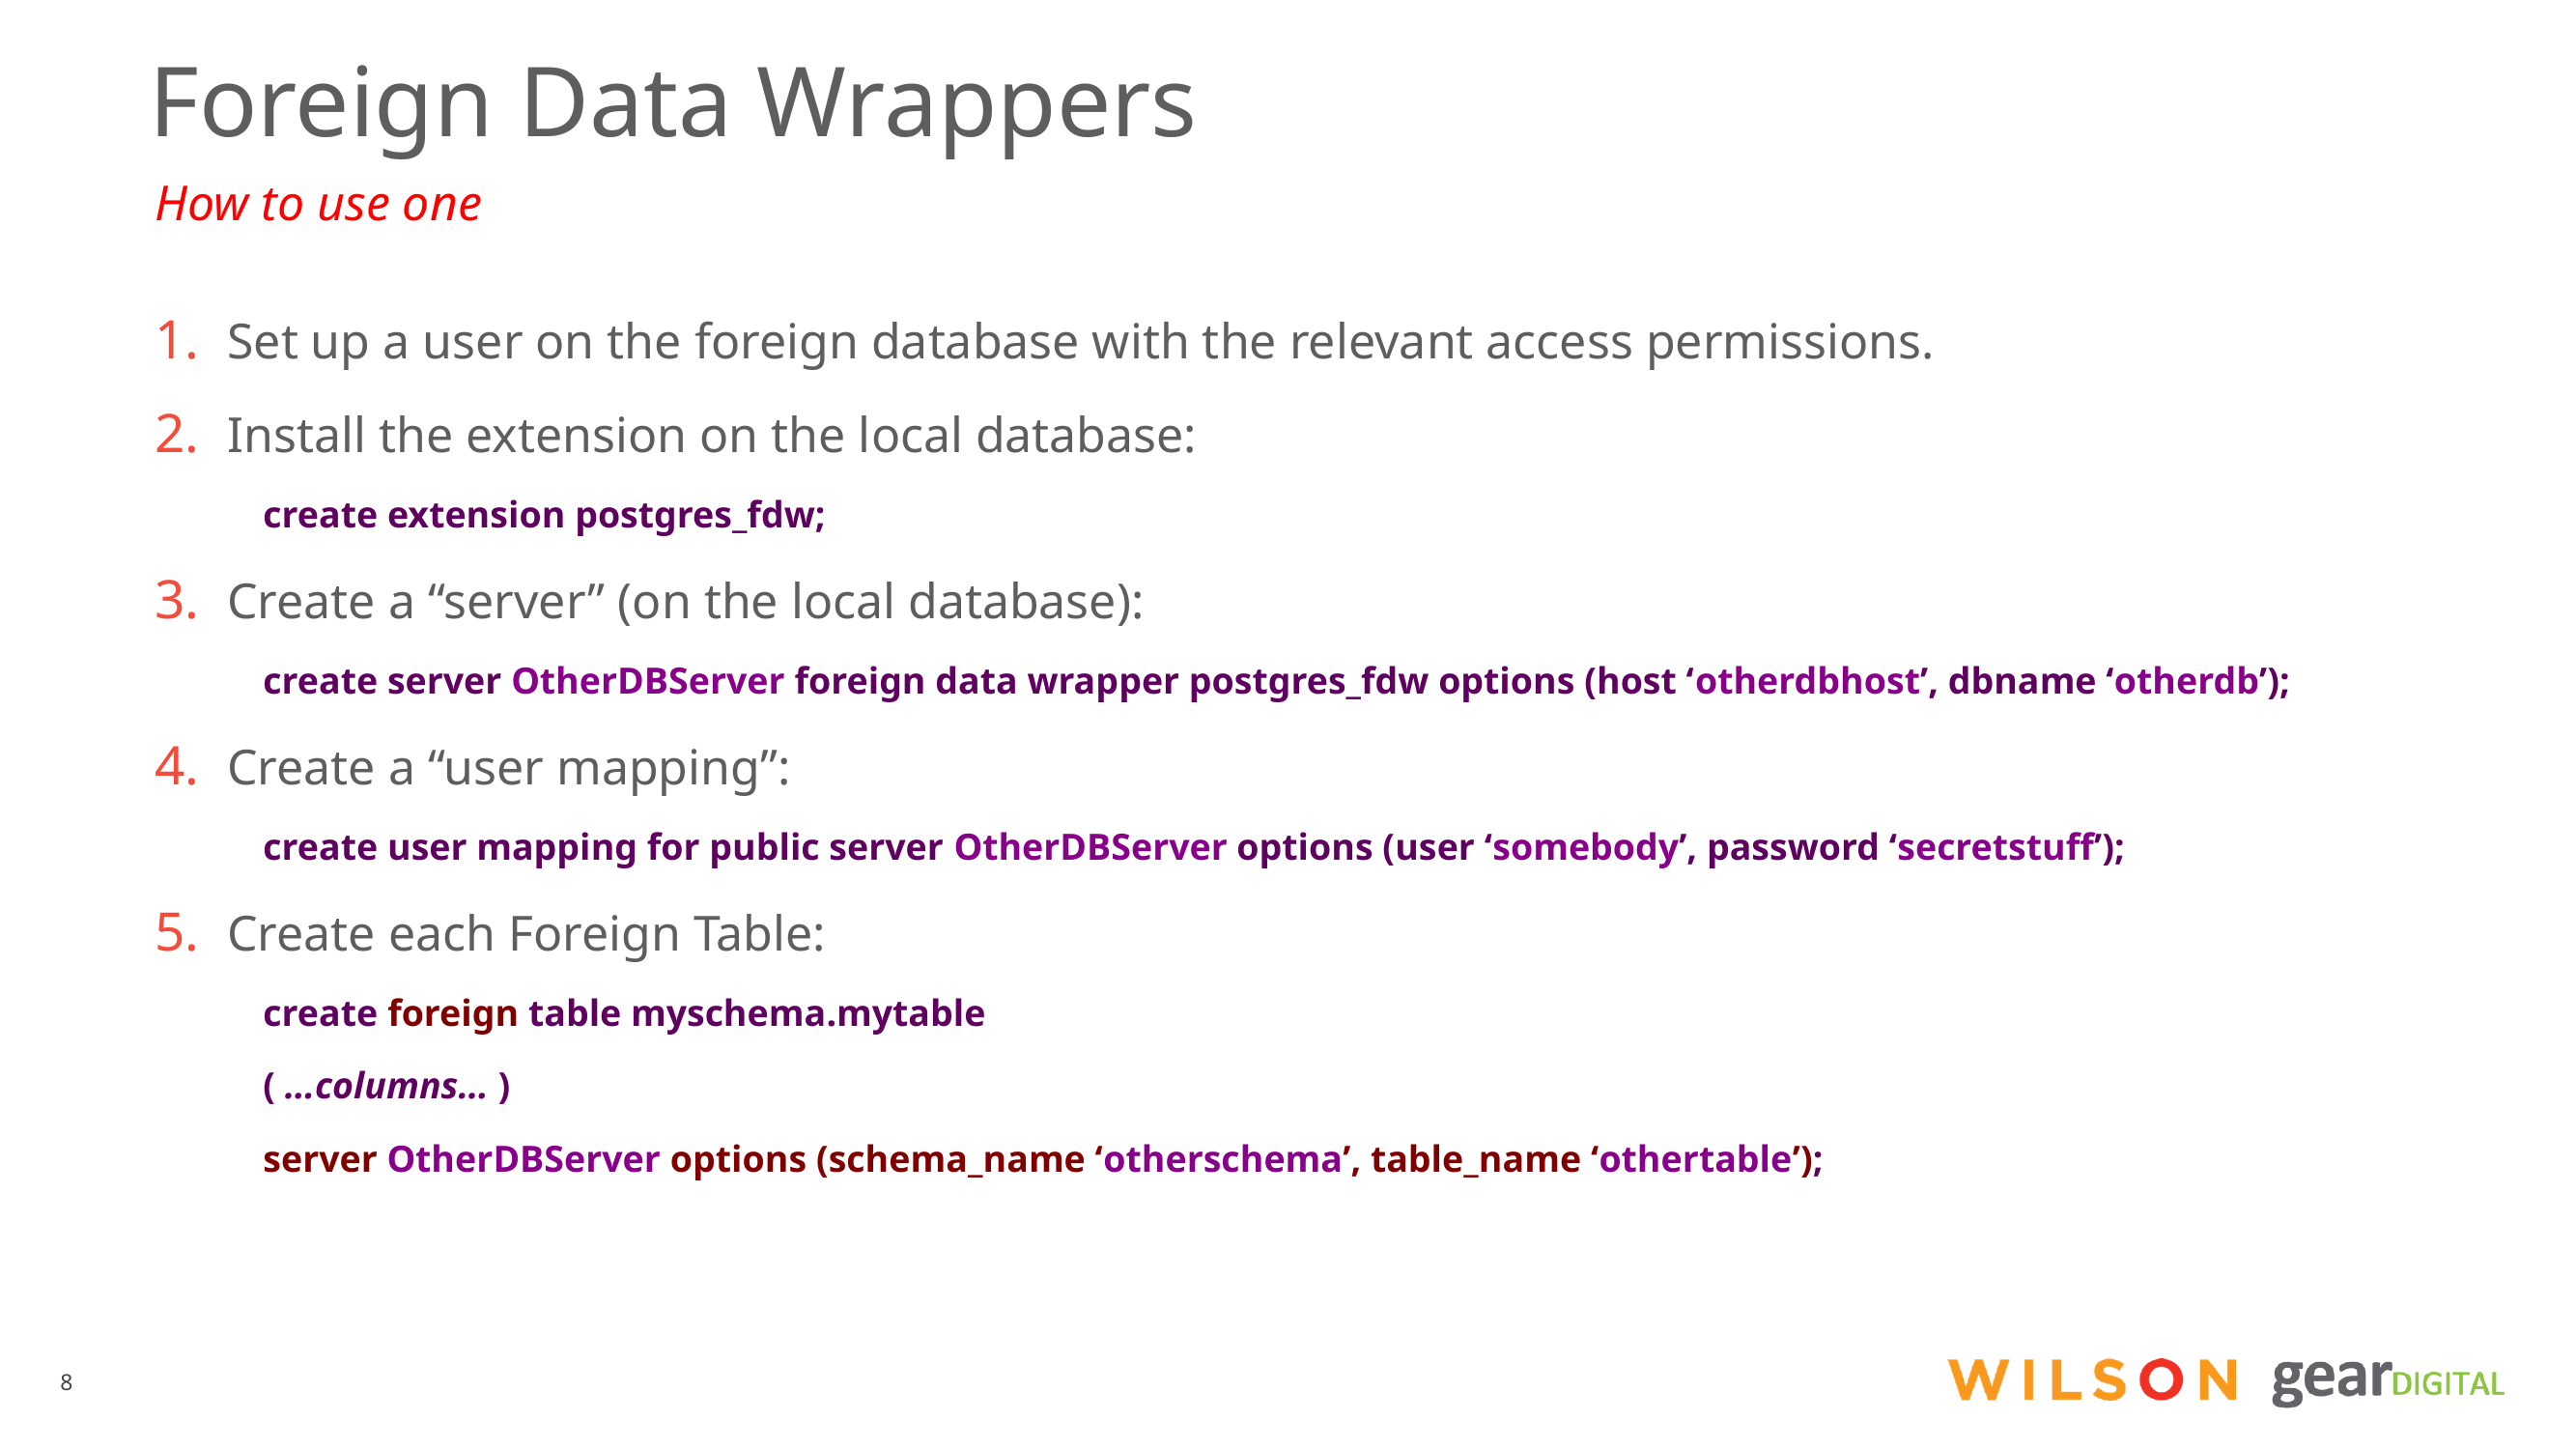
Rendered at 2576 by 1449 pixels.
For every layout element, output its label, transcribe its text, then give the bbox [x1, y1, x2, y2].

picture [2260, 1342, 2514, 1420]
title Foreign Data Wrappers [148, 40, 2456, 154]
list How to use one [148, 154, 2456, 269]
list Set up a user on the foreign database with the relevant access permissions. Install the extension on the local database: create extension postgres_fdw; Create a “server” (on the local database): create server OtherDBServer foreign data wrapper postgres_fdw options (host ‘otherdbhost’, dbname ‘otherdb’); Create a “user mapping”: create user mapping for public server OtherDBServer options (user ‘somebody’, password ‘secretstuff’); Create each Foreign Table: create foreign table myschema.mytable ( …columns… ) server OtherDBServer options (schema_name ‘otherschema’, table_name ‘othertable’); [148, 281, 2409, 1396]
slide_number 8 [52, 1368, 82, 1396]
picture [1947, 1396, 2236, 1401]
